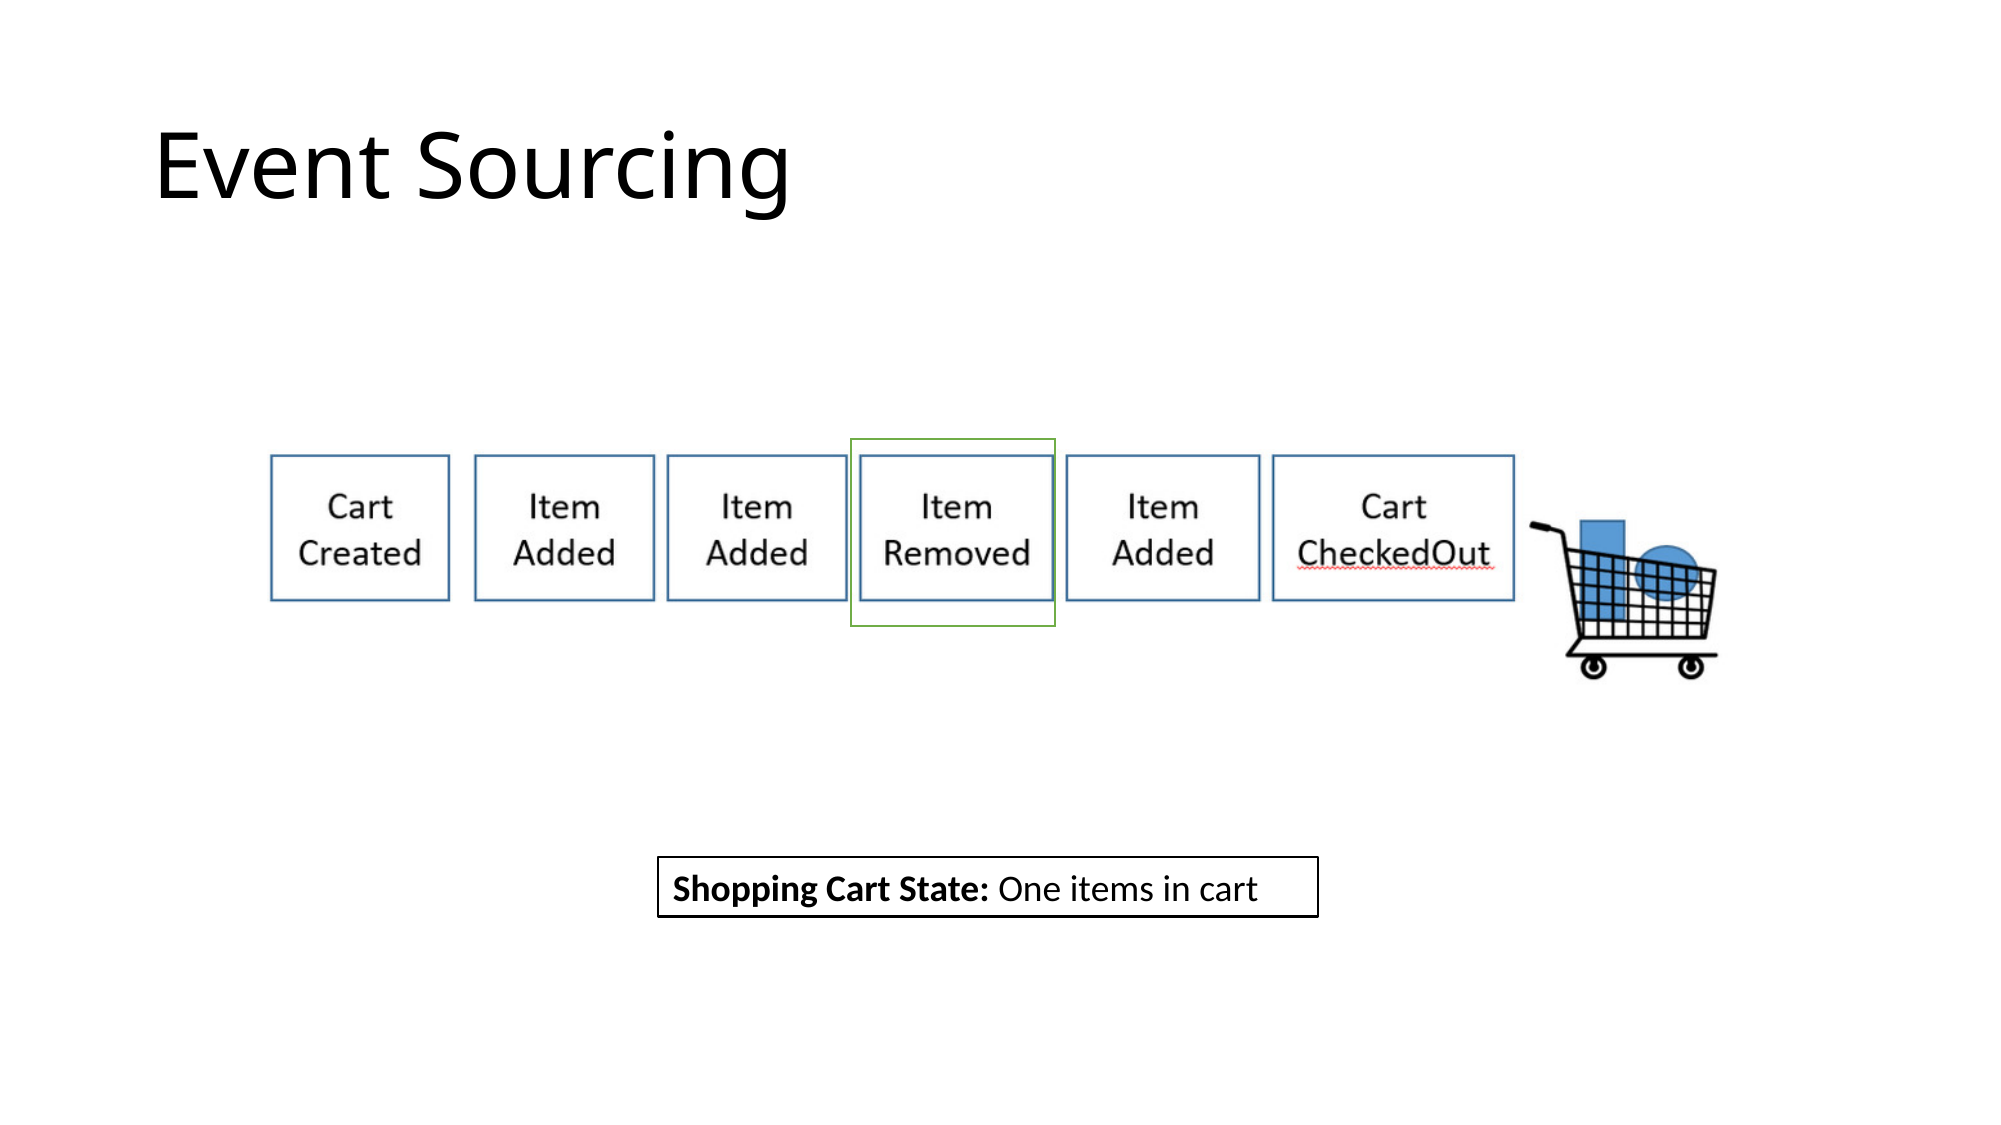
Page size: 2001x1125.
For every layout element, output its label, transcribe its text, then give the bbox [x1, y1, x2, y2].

title Event Sourcing [137, 59, 1863, 278]
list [216, 388, 1761, 696]
text_box Shopping Cart State: One items in cart [658, 856, 1318, 917]
